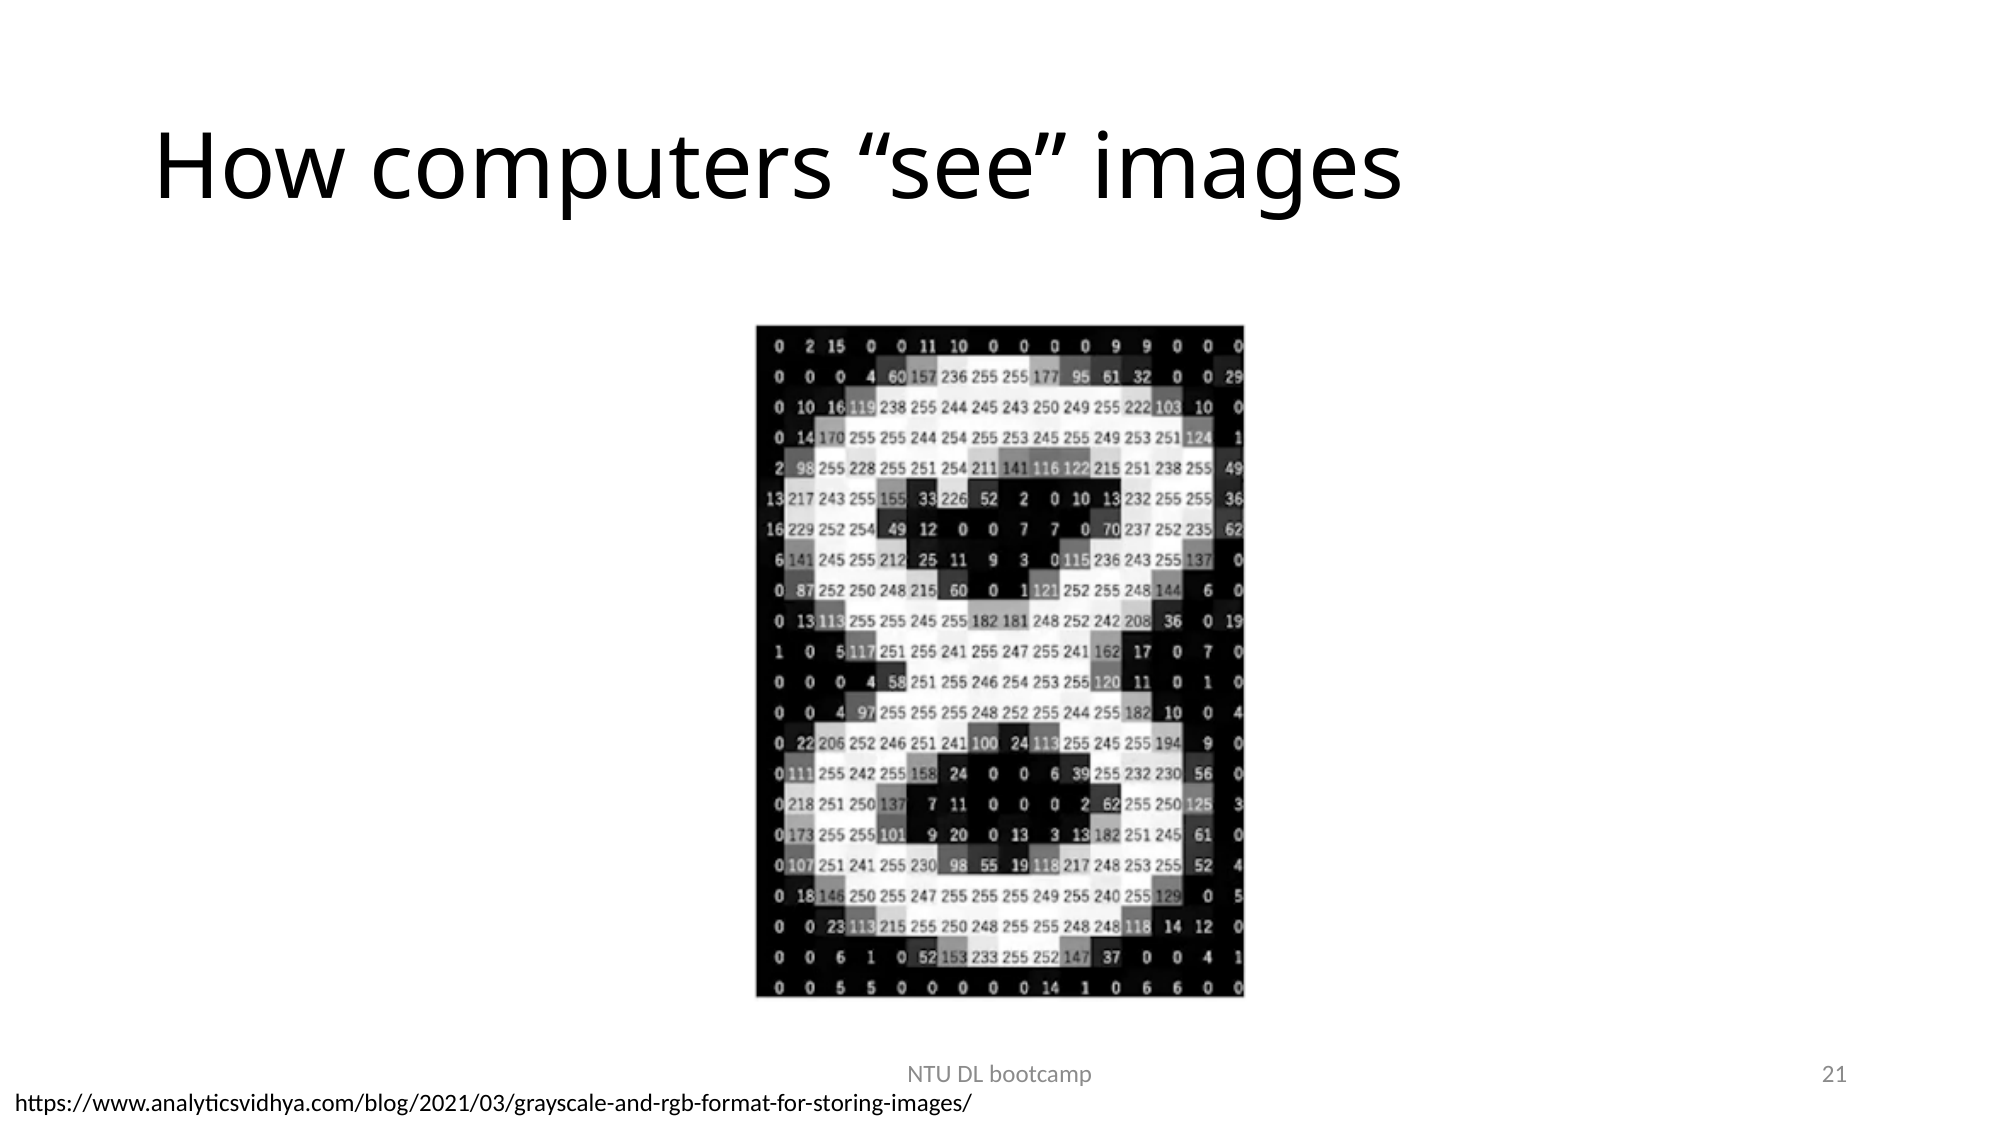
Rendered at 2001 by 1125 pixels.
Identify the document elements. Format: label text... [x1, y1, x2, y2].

slide_number 21 [1412, 1042, 1863, 1103]
text_box https://www.analyticsvidhya.com/blog/2021/03/grayscale-and-rgb-format-for-storing-images/ [0, 1079, 1001, 1125]
picture [753, 318, 1247, 1002]
footer NTU DL bootcamp [662, 1042, 1338, 1103]
title How computers “see” images [137, 59, 1863, 278]
